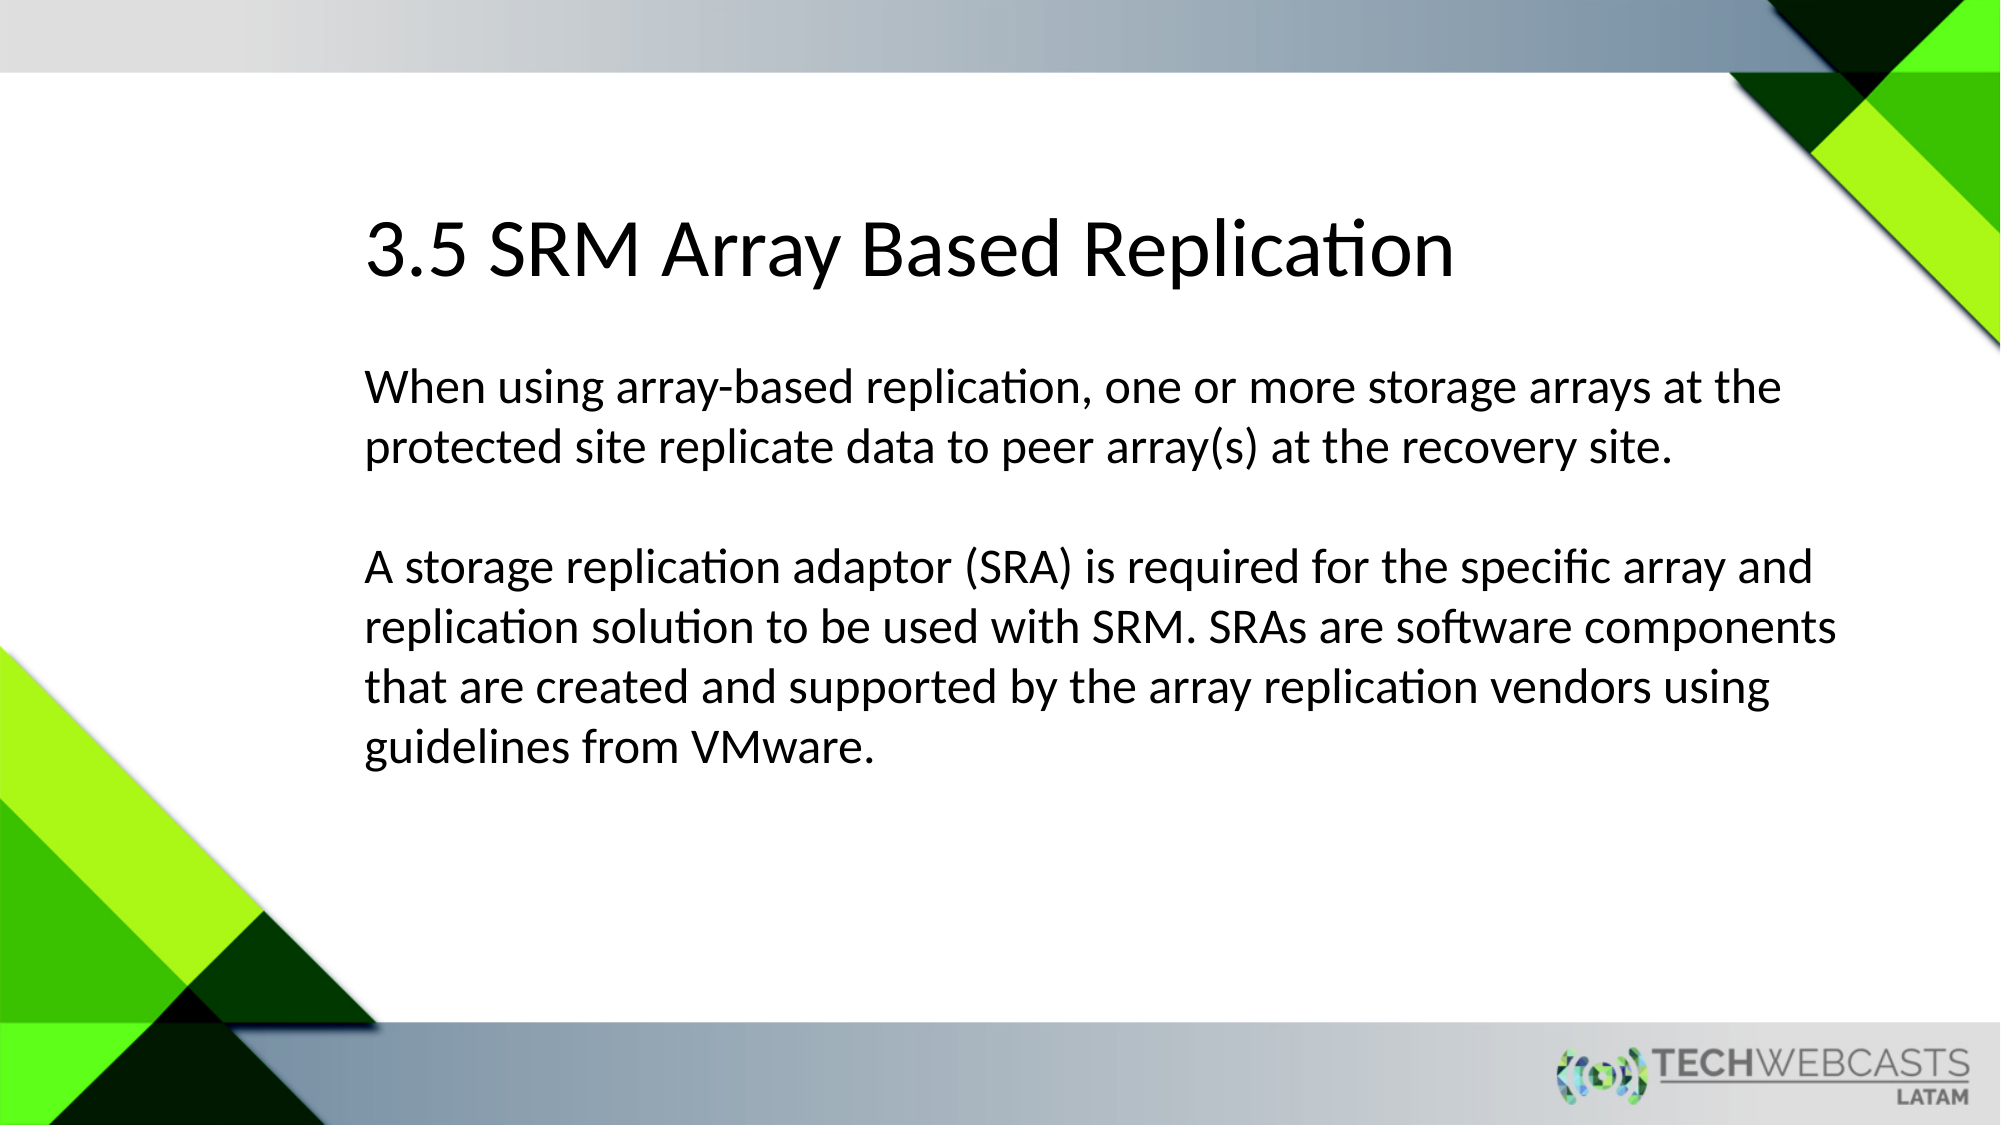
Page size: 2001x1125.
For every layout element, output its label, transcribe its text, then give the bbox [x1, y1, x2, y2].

picture [0, 0, 2001, 1125]
text_box 3.5 SRM Array Based Replication When using array-based replication, one or more storage arrays at the protected site replicate data to peer array(s) at the recovery site. A storage replication adaptor (SRA) is required for the specific array and replication solution to be used with SRM. SRAs are software components that are created and supported by the array replication vendors using guidelines from VMware. [349, 186, 1924, 781]
